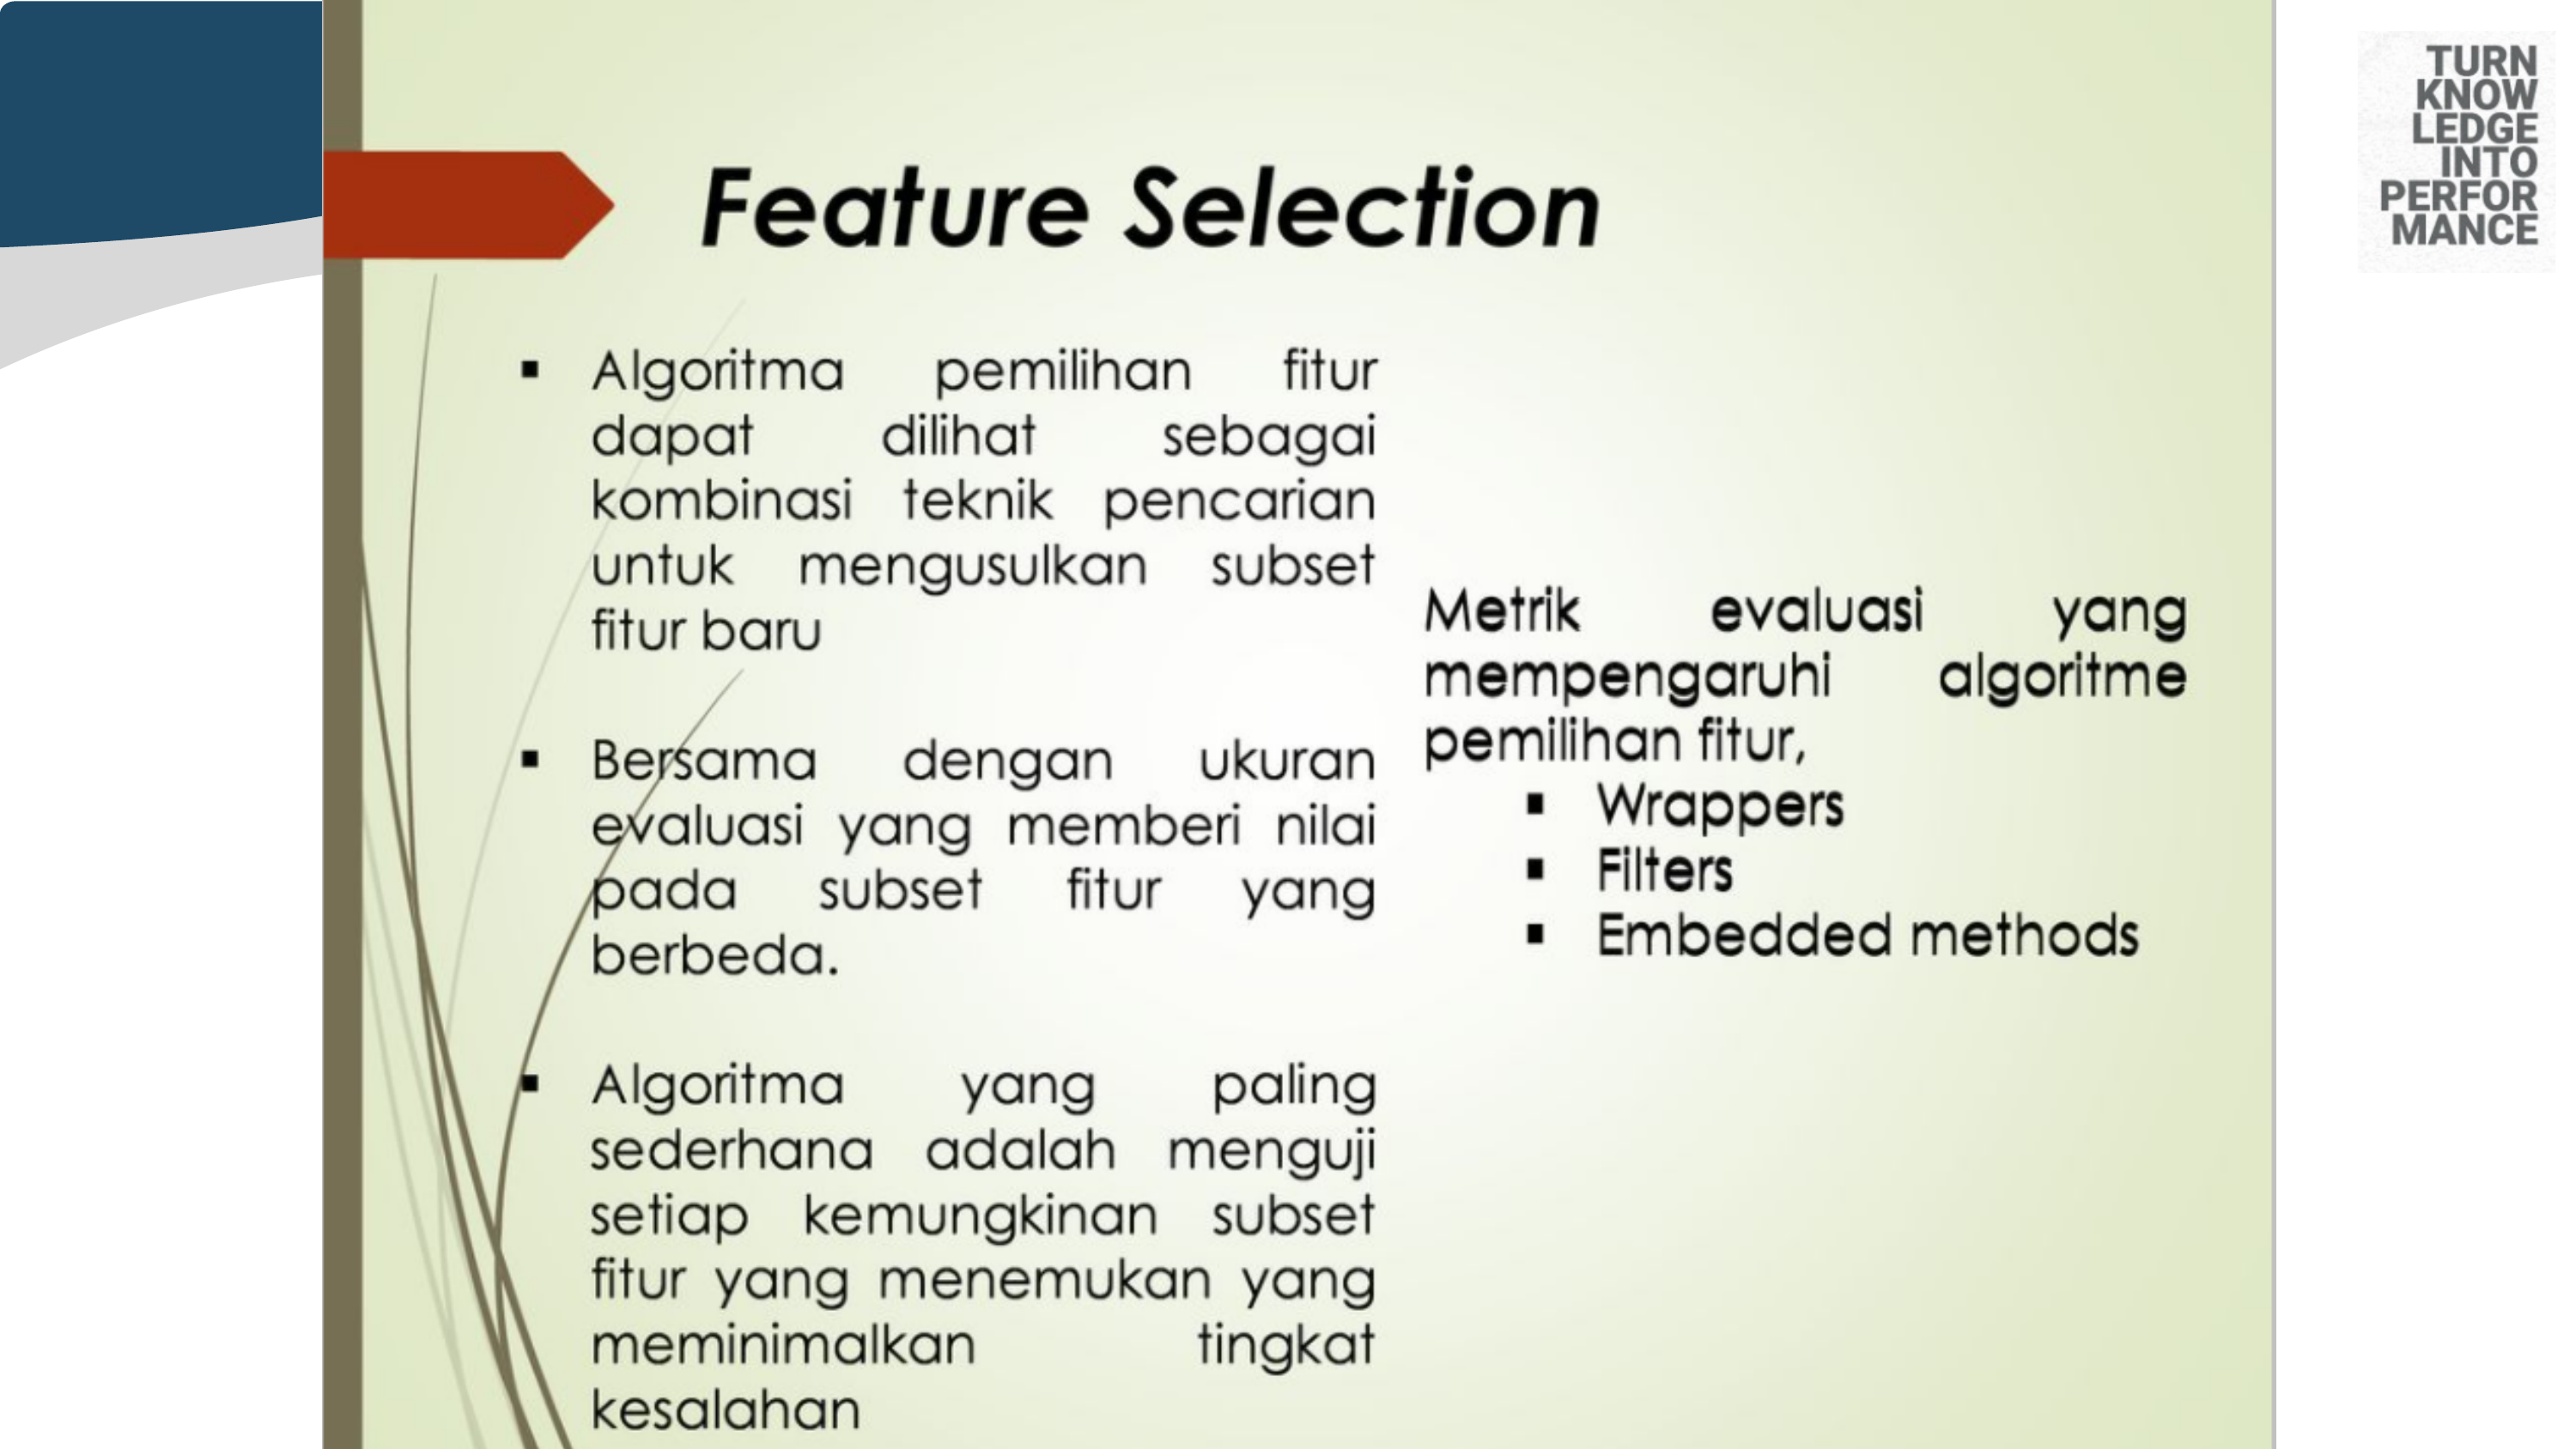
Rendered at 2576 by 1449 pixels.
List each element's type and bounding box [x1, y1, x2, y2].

picture [2357, 31, 2556, 273]
picture [321, 0, 2277, 1449]
text_box [0, 0, 318, 370]
